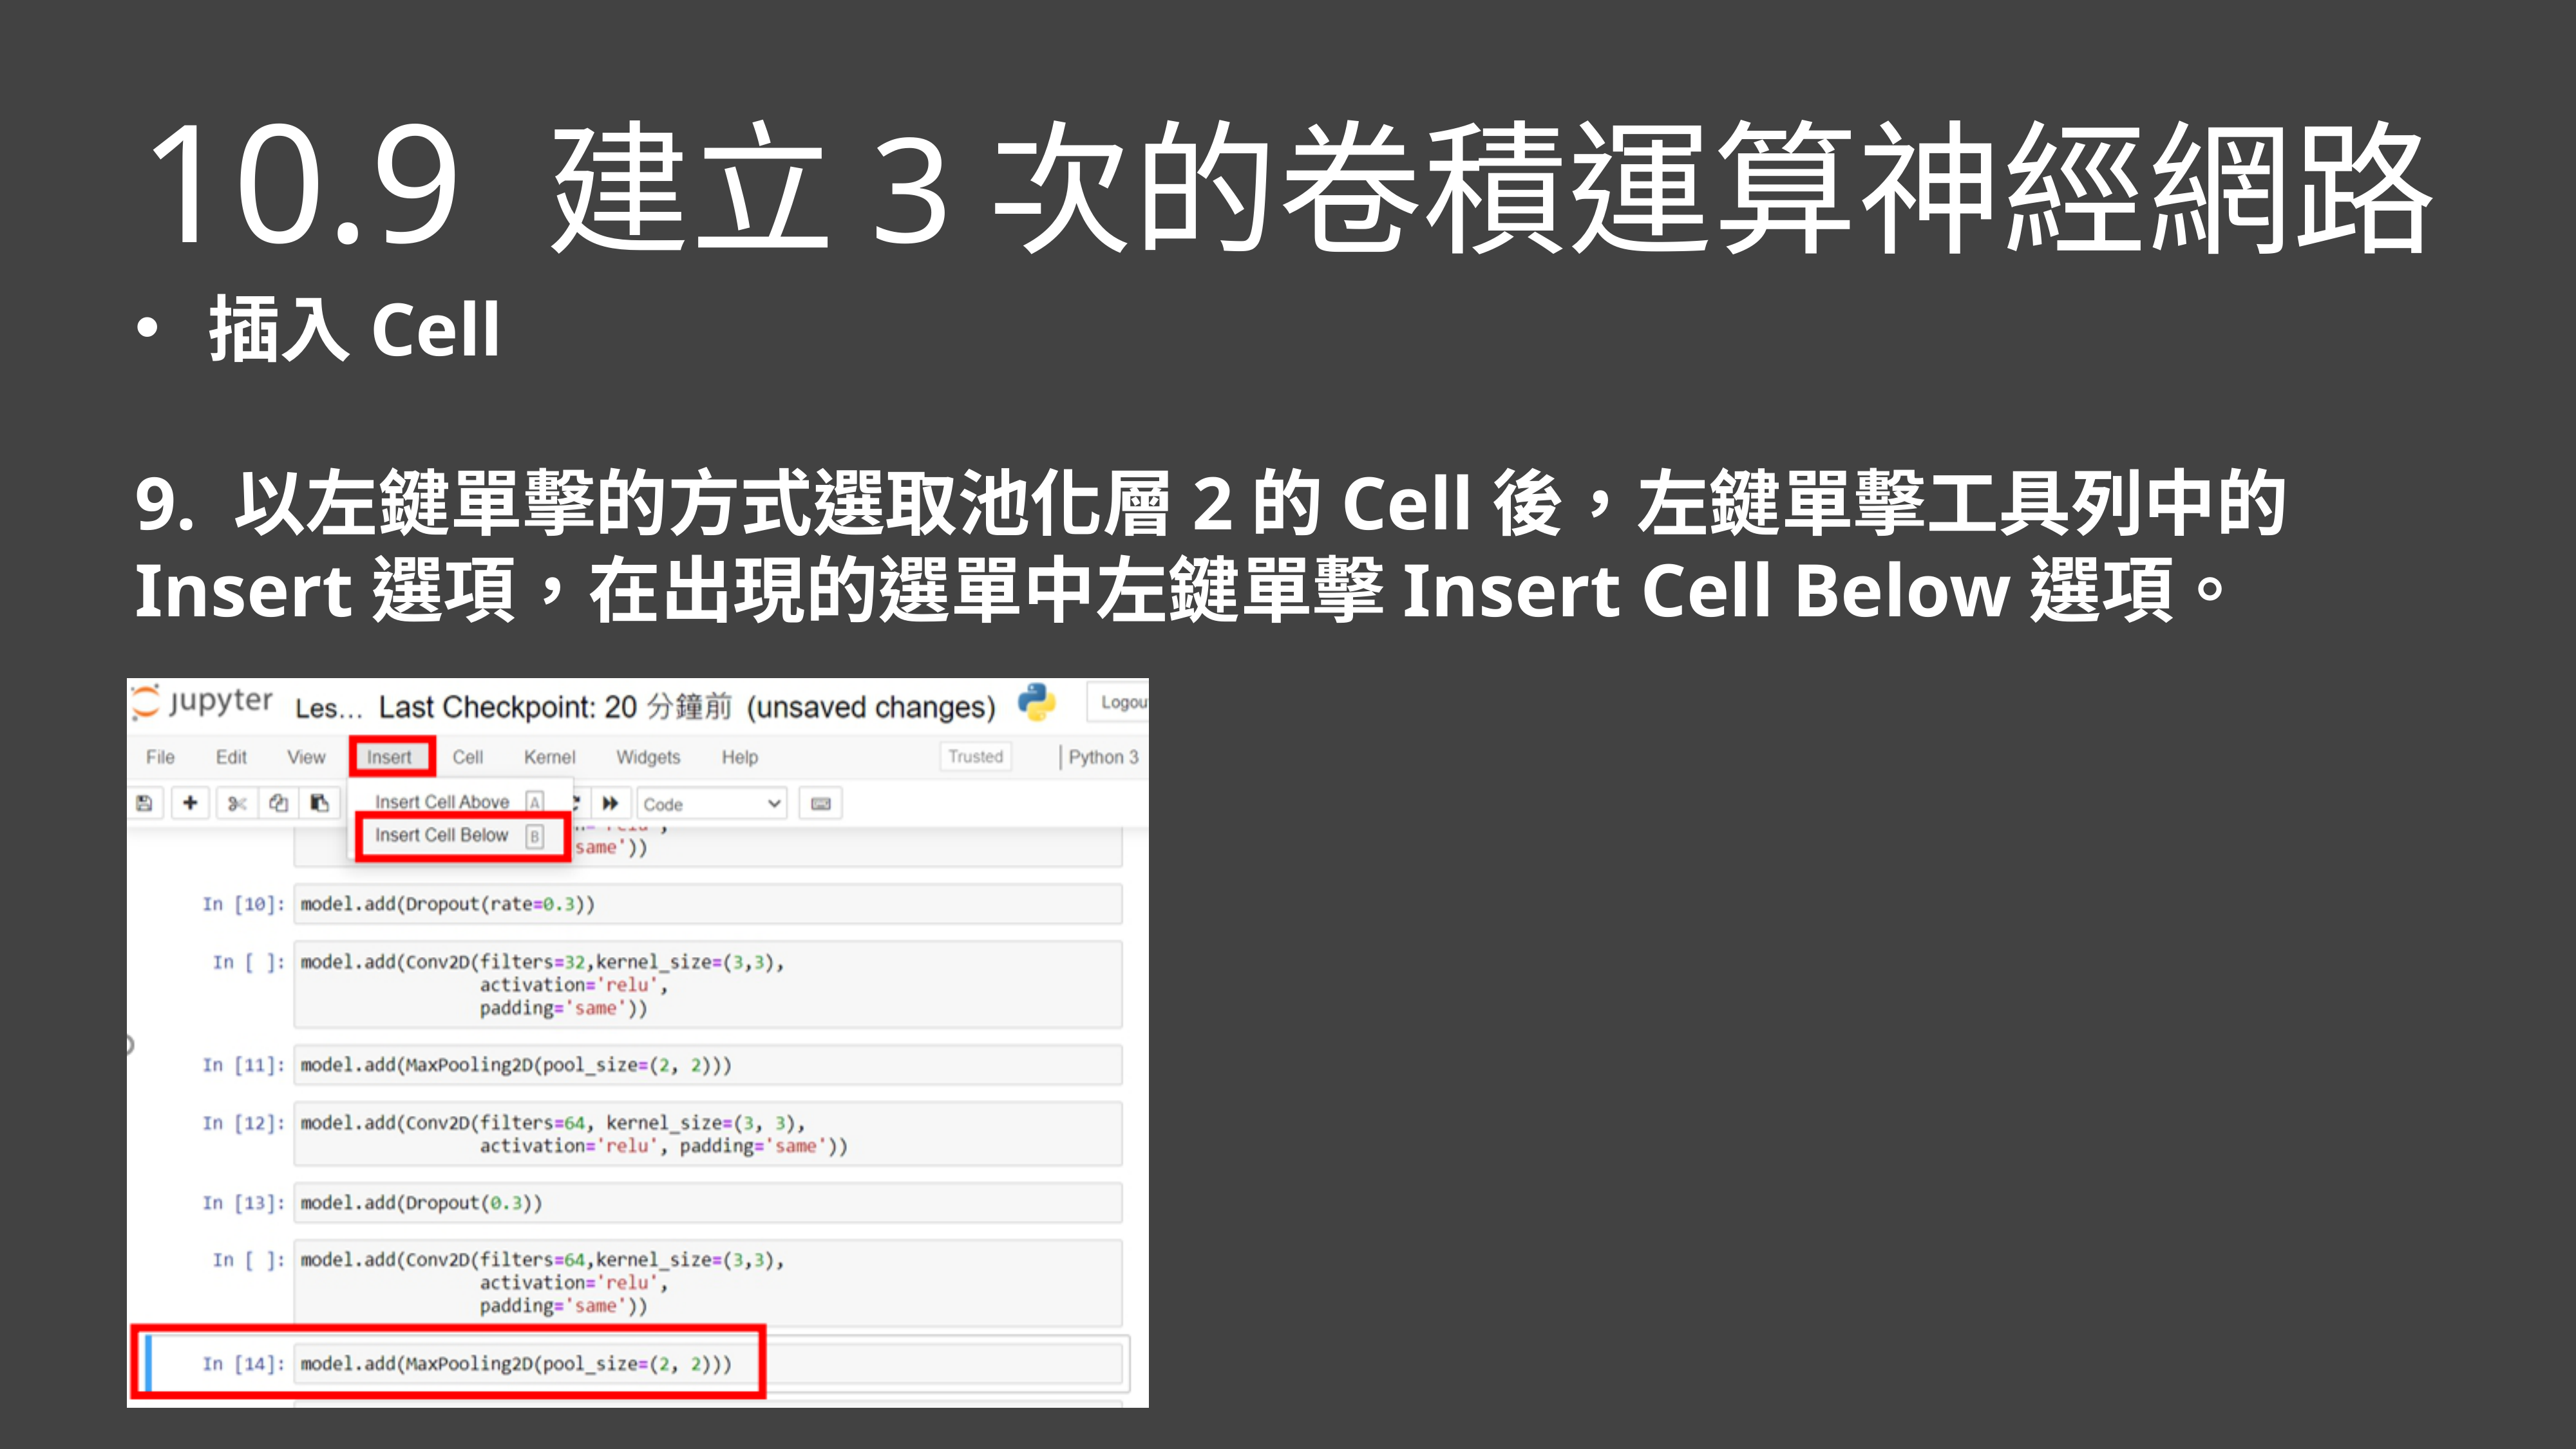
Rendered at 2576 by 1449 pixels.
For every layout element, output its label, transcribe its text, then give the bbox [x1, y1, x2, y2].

picture [127, 678, 1149, 1408]
title 10.9 建立3次的卷積運算神經網路 [127, 4, 2449, 350]
text_box 插入Cell 9. 以左鍵單擊的方式選取池化層2的Cell後，左鍵單擊工具列中的Insert選項，在出現的選單中左鍵單擊Insert Cell Below選項。 [127, 275, 2419, 639]
